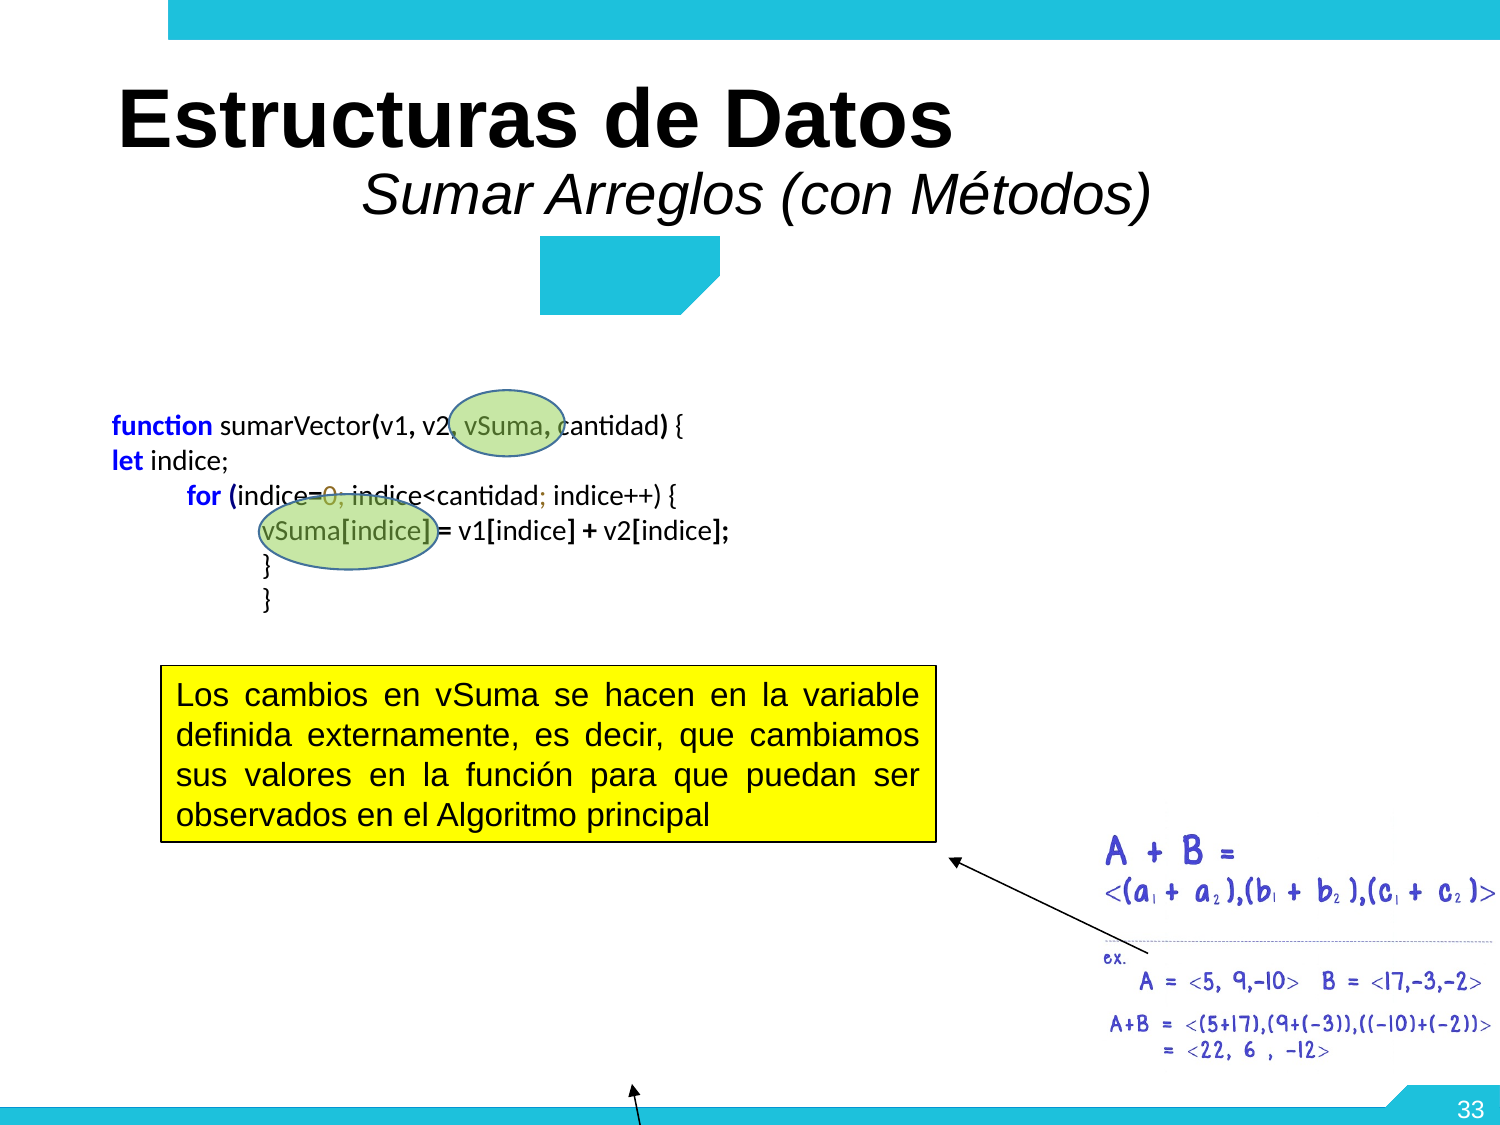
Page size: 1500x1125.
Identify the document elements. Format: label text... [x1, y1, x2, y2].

text_box [448, 390, 565, 457]
text_box Estructuras de Datos Sumar Arreglos (con Métodos) [103, 45, 1397, 246]
picture [1098, 799, 1500, 1079]
text_box [948, 857, 1093, 928]
text_box Los cambios en vSuma se hacen en la variable definida externamente, es decir, que cambiamos sus valores en la función para que puedan ser observados en el Algoritmo principal [161, 665, 936, 843]
text_box [628, 1083, 641, 1125]
text_box <number> [1408, 1086, 1500, 1125]
text_box [258, 494, 439, 570]
text_box function sumarVector(v1, v2, vSuma, cantidad) { let indice; for (indice=0; indice<cantidad; indice++) { vSuma[indice] = v1[indice] + v2[indice]; } } [97, 398, 1500, 641]
